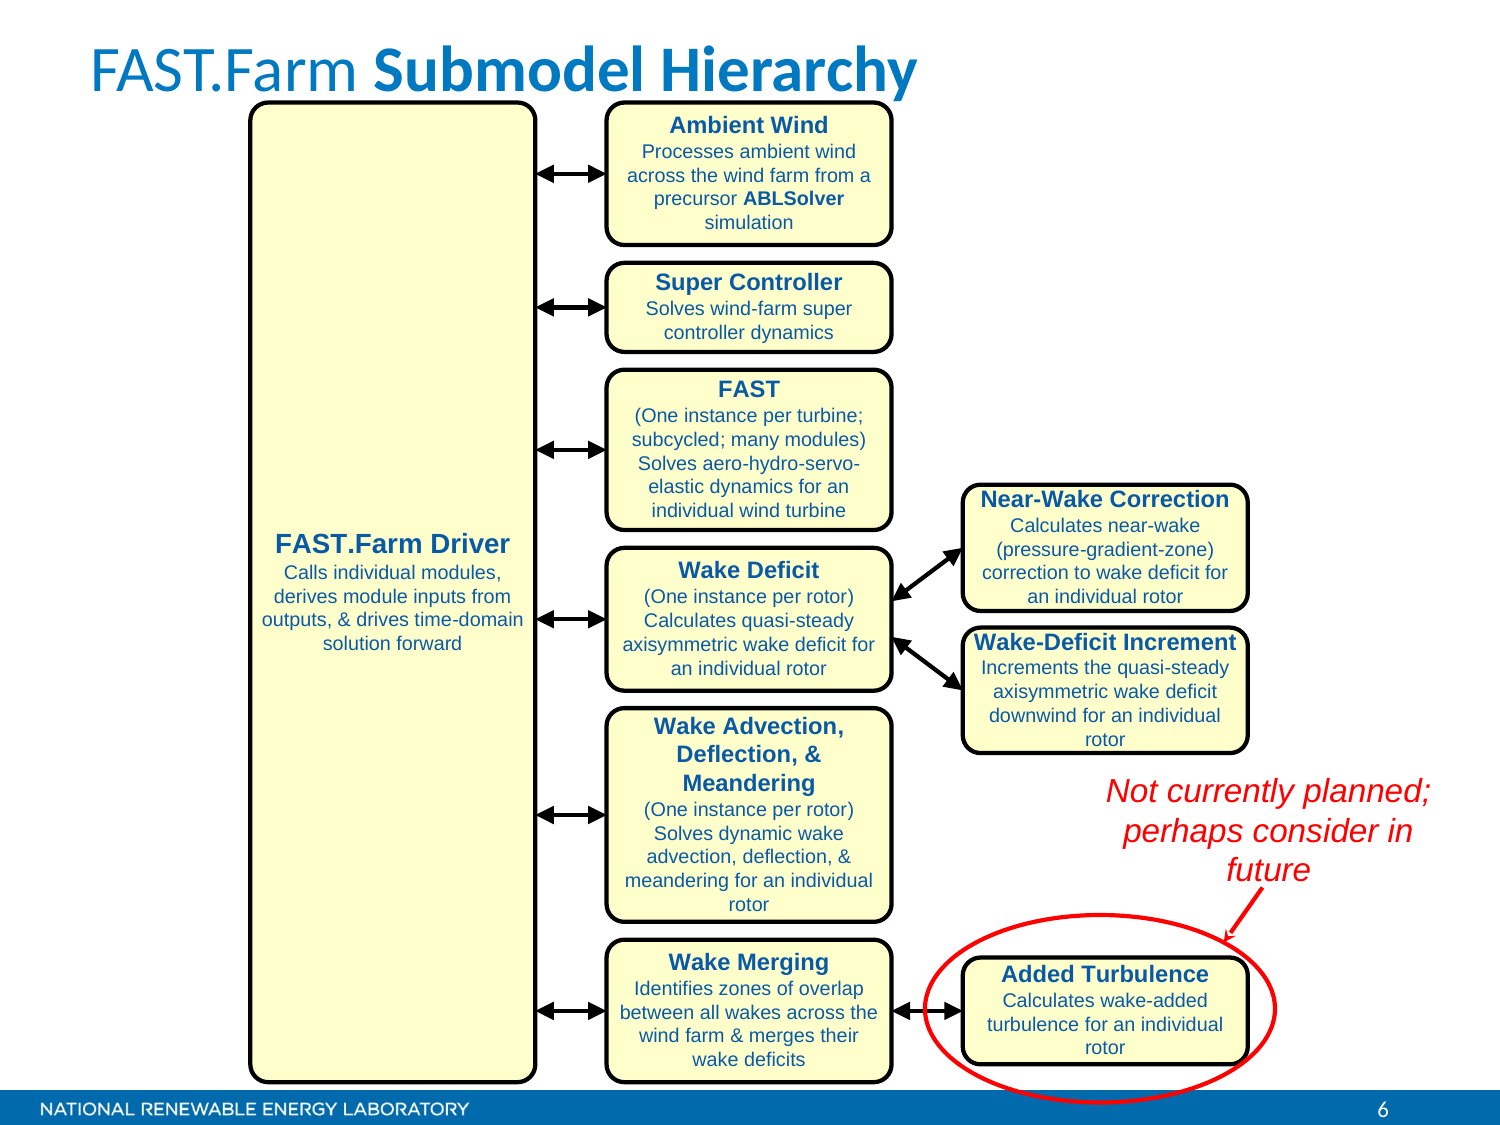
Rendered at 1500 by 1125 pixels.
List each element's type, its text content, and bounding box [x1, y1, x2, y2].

title FAST.Farm Submodel Hierarchy [75, 19, 1425, 113]
text_box Not currently planned; perhaps consider in future [1291, 761, 1475, 825]
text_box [1223, 887, 1263, 943]
picture [0, 1090, 1500, 1125]
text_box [212, 82, 1286, 1121]
